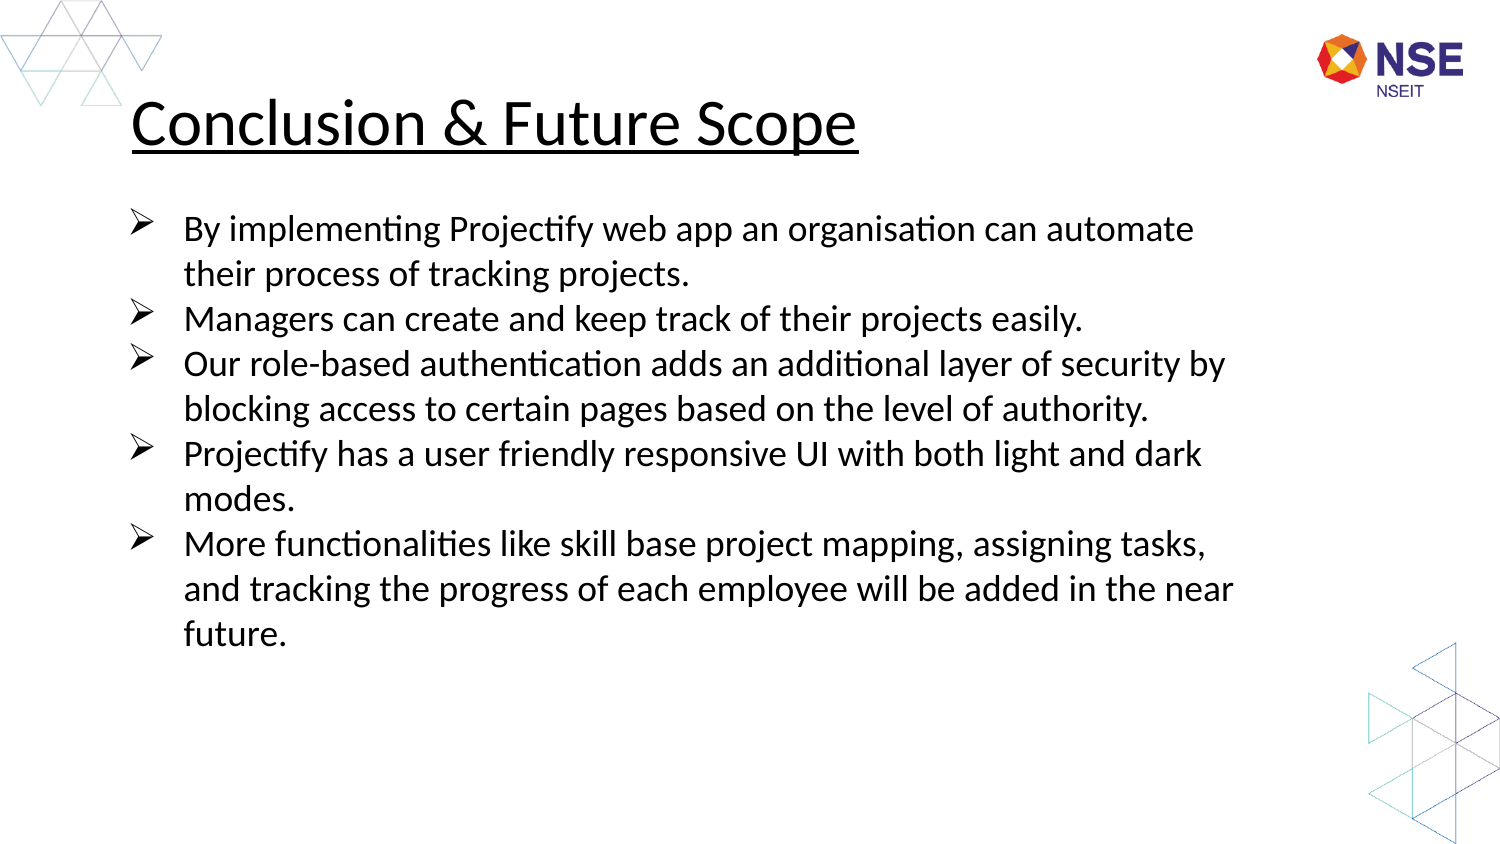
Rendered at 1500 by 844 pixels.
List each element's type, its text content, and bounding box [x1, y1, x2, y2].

text_box By implementing Projectify web app an organisation can automate their process of tracking projects. Managers can create and keep track of their projects easily. Our role-based authentication adds an additional layer of security by blocking access to certain pages based on the level of authority. Projectify has a user friendly responsive UI with both light and dark modes. More functionalities like skill base project mapping, assigning tasks, and tracking the progress of each employee will be added in the near future. [112, 196, 1275, 707]
text_box Conclusion & Future Scope [116, 71, 889, 167]
picture [1, 1, 162, 106]
picture [1368, 642, 1500, 844]
picture [1317, 34, 1463, 97]
